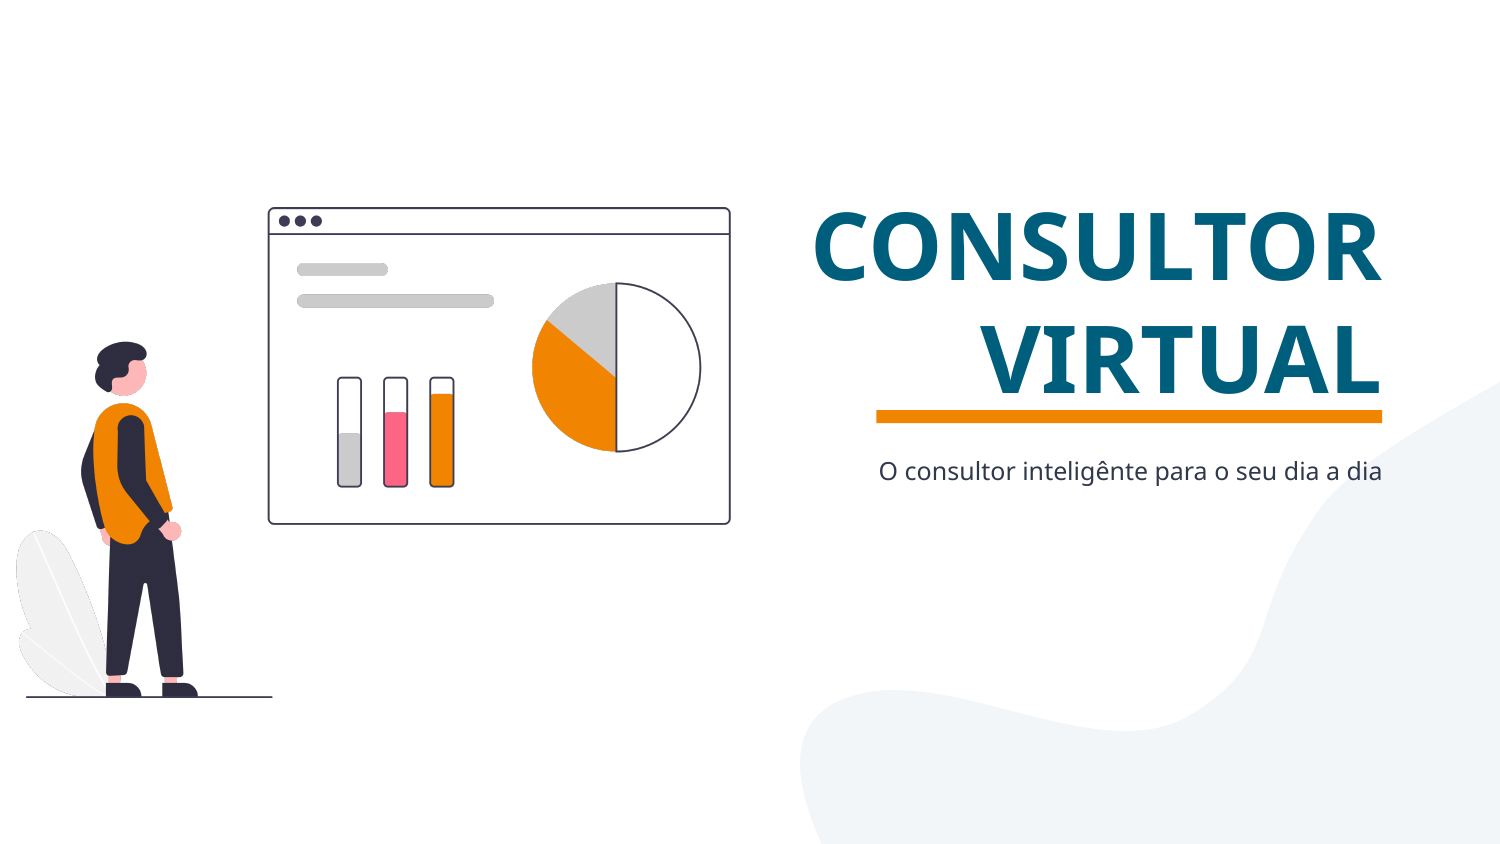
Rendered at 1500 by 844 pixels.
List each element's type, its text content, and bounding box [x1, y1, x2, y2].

picture [16, 207, 731, 698]
subtitle O consultor inteligênte para o seu dia a dia [745, 440, 1399, 531]
title CONSULTOR VIRTUAL [469, 172, 1398, 412]
text_box [876, 410, 1383, 424]
